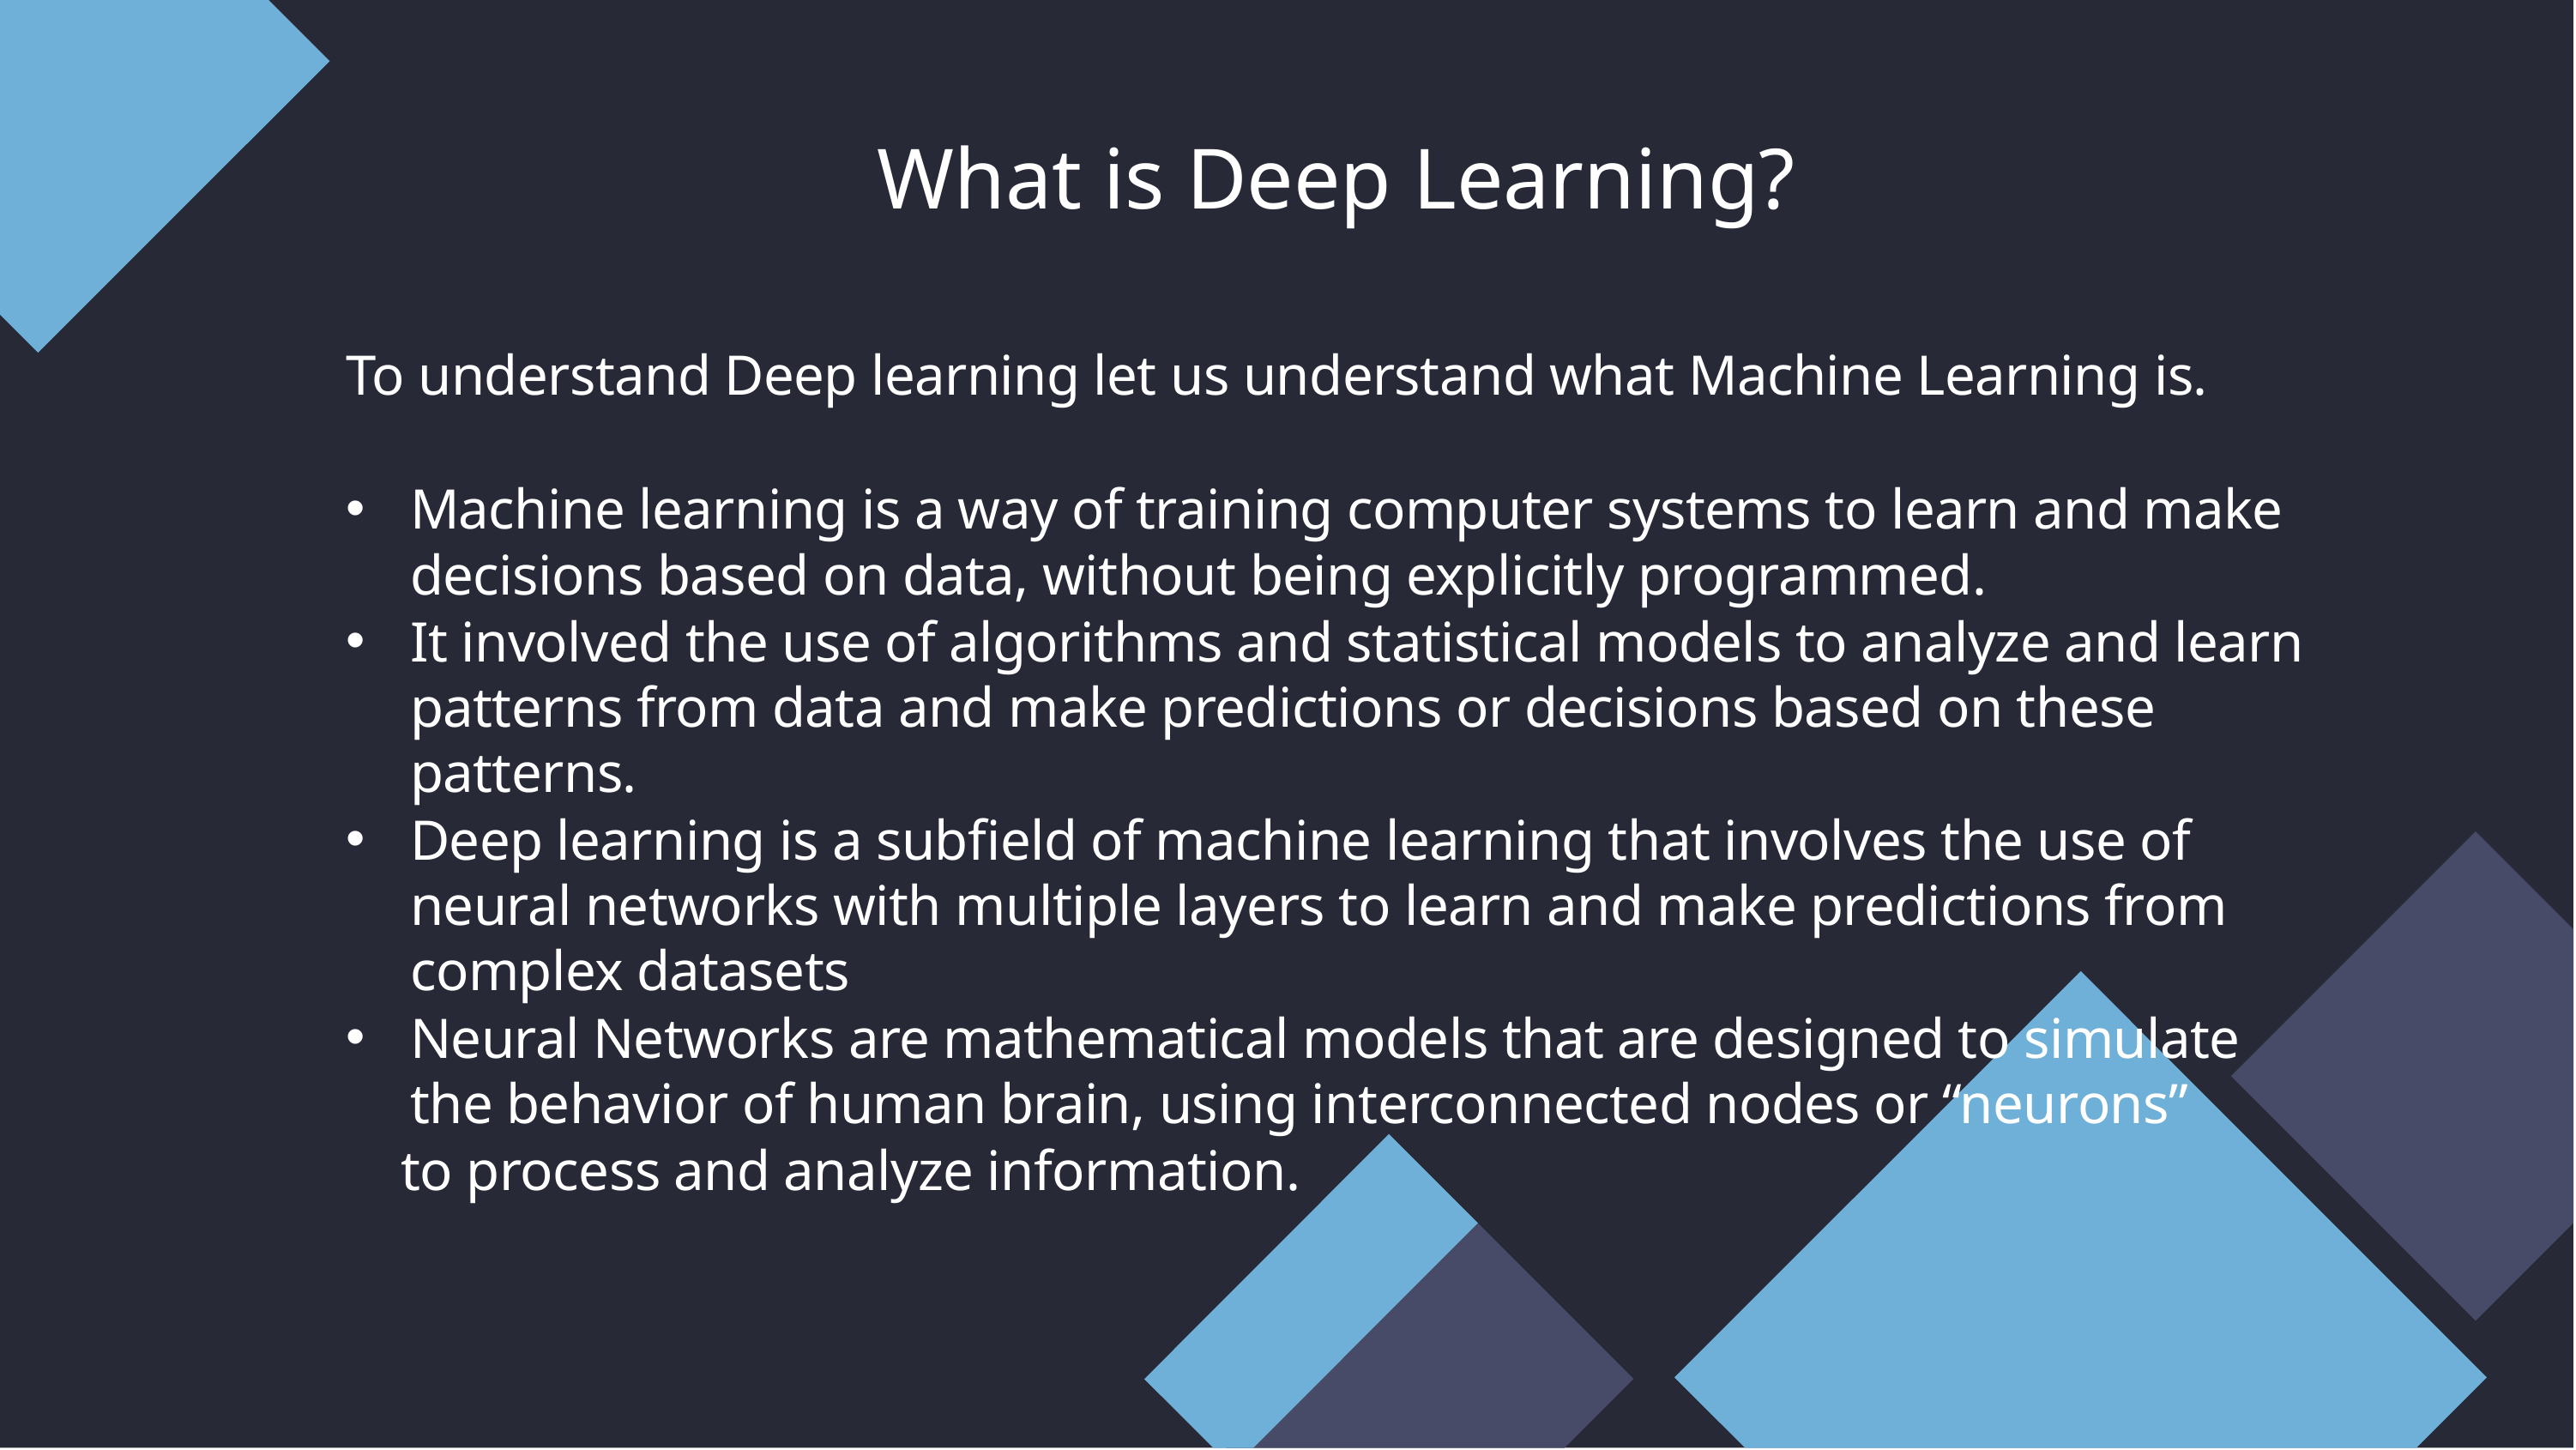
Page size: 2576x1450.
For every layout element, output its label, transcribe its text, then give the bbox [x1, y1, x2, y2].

text_box What is Deep Learning? [655, 124, 2017, 227]
text_box To understand Deep learning let us understand what Machine Learning is. Machine learning is a way of training computer systems to learn and make decisions based on data, without being explicitly programmed. It involved the use of algorithms and statistical models to analyze and learn patterns from data and make predictions or decisions based on these patterns. Deep learning is a subfield of machine learning that involves the use of neural networks with multiple layers to learn and make predictions from complex datasets Neural Networks are mathematical models that are designed to simulate the behavior of human brain, using interconnected nodes or “neurons” to process and analyze information. [343, 338, 2328, 1202]
